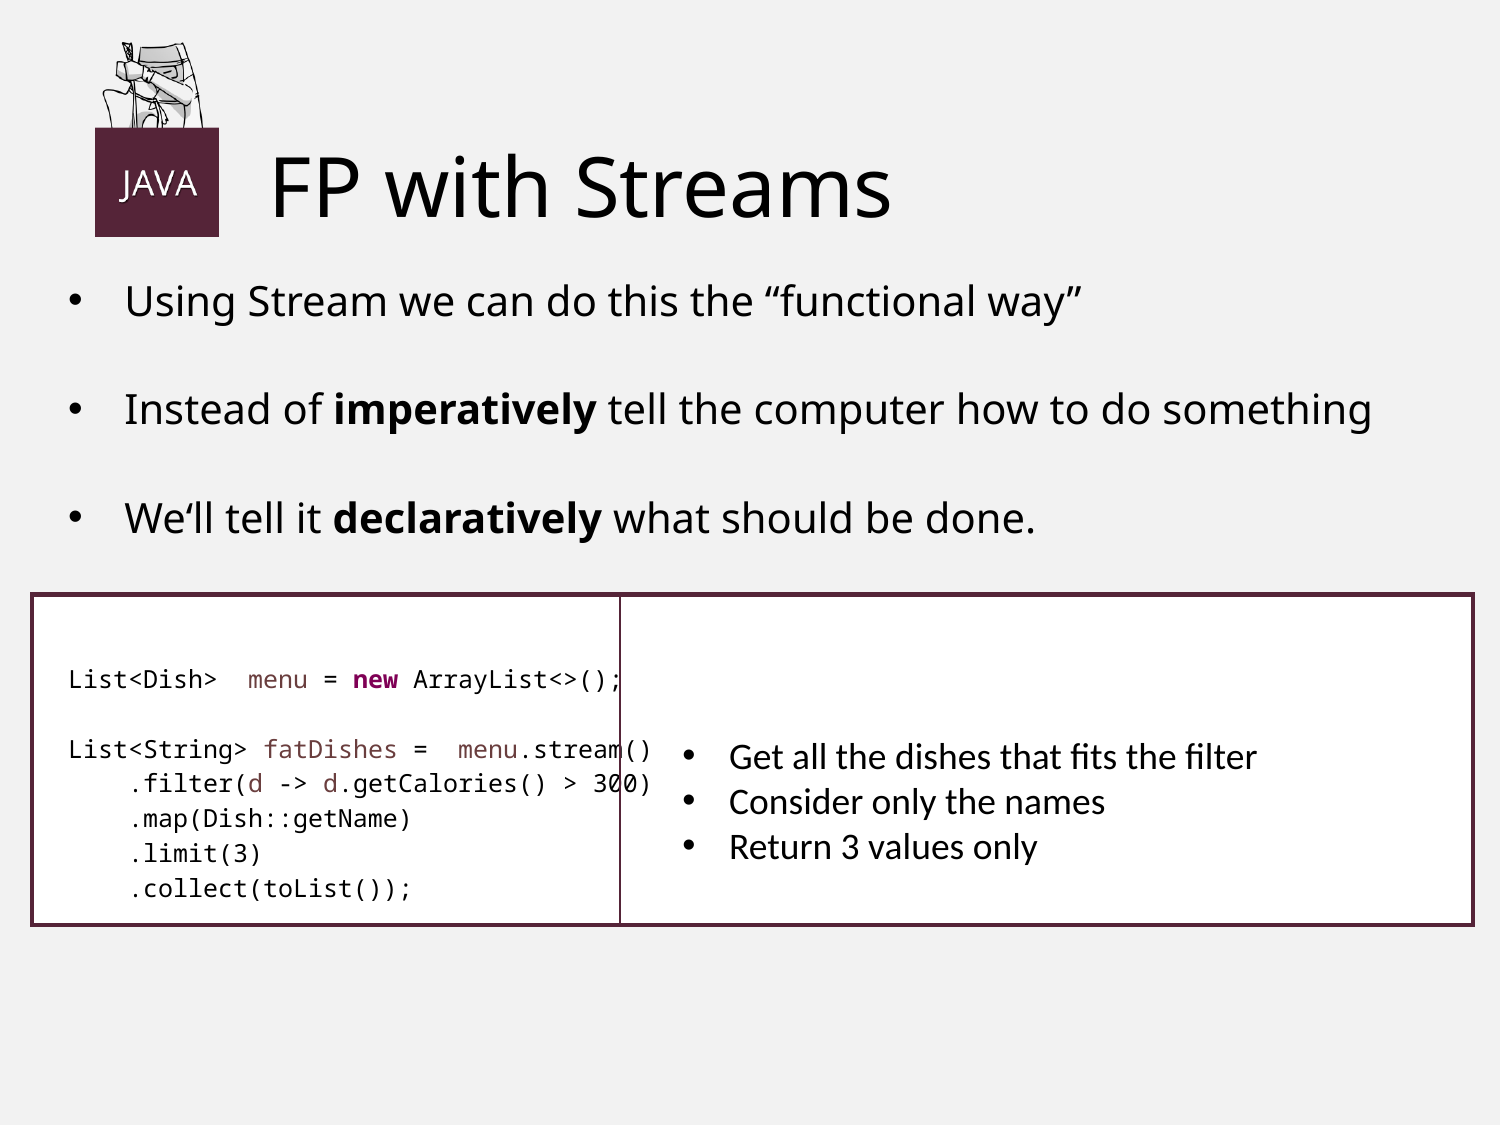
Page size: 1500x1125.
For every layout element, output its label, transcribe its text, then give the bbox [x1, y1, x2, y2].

text_box Get all the dishes that fits the filter Consider only the names Return 3 values only [667, 724, 1395, 876]
title FP with Streams [253, 90, 1500, 279]
text_box [623, 594, 1474, 926]
picture [95, 42, 219, 238]
text_box Using Stream we can do this the “functional way” Instead of imperatively tell the computer how to do something We‘ll tell it declaratively what should be done. List<Dish> menu = new ArrayList<>(); List<String> fatDishes = menu.stream() .filter(d -> d.getCalories() > 300) .map(Dish::getName) .limit(3) .collect(toList()); [53, 267, 1447, 693]
text_box [32, 594, 615, 926]
